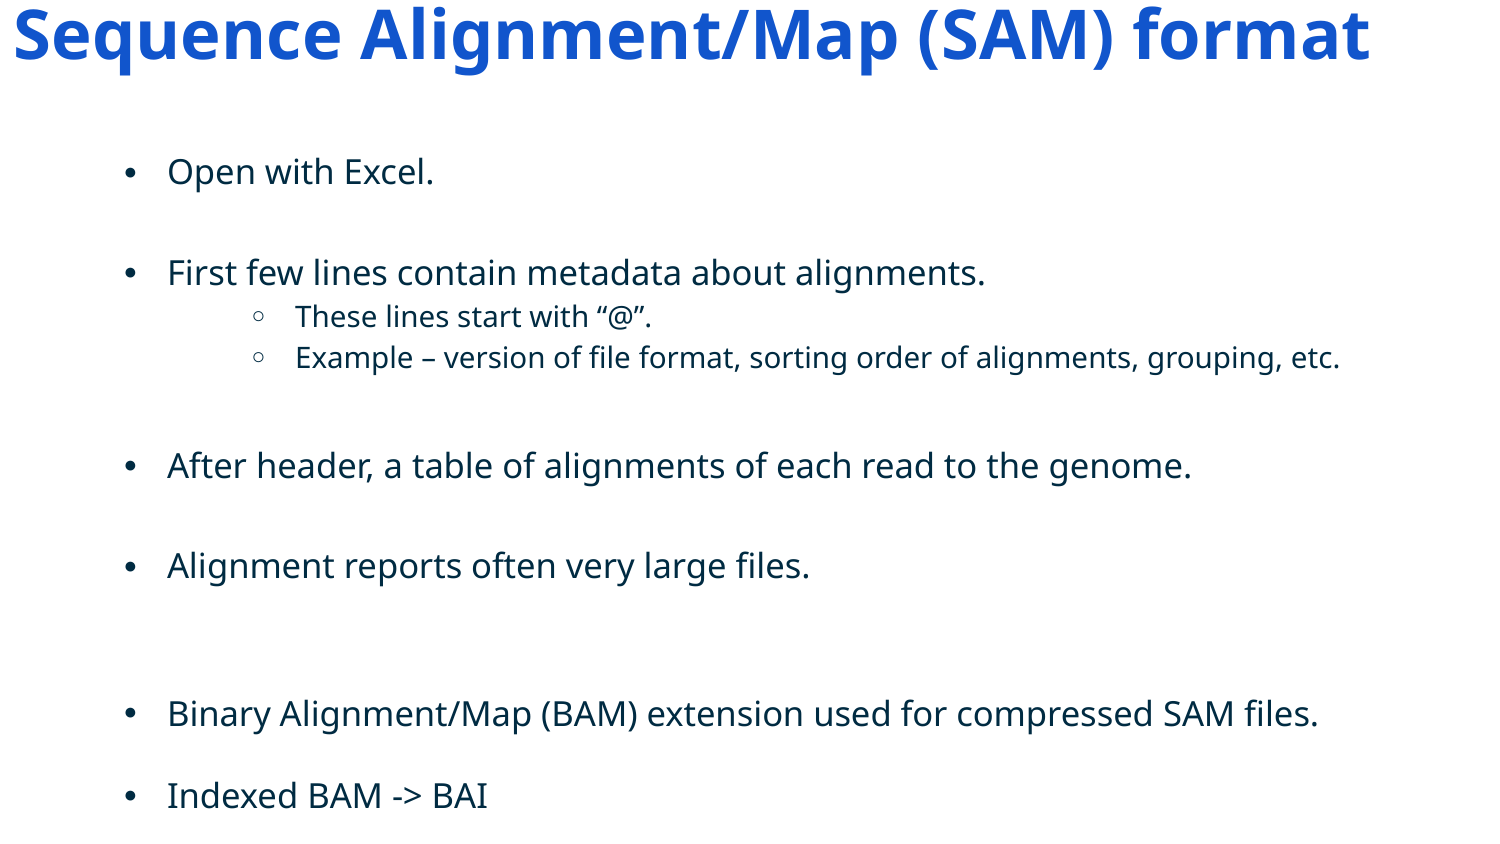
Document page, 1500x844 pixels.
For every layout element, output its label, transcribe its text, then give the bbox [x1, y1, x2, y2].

title Sequence Alignment/Map (SAM) format [13, 0, 1500, 121]
list Open with Excel. First few lines contain metadata about alignments. These lines start with “@”. Example – version of file format, sorting order of alignments, grouping, etc. After header, a table of alignments of each read to the genome. Alignment reports often very large files. Binary Alignment/Map (BAM) extension used for compressed SAM files. Indexed BAM -> BAI [103, 154, 1491, 819]
